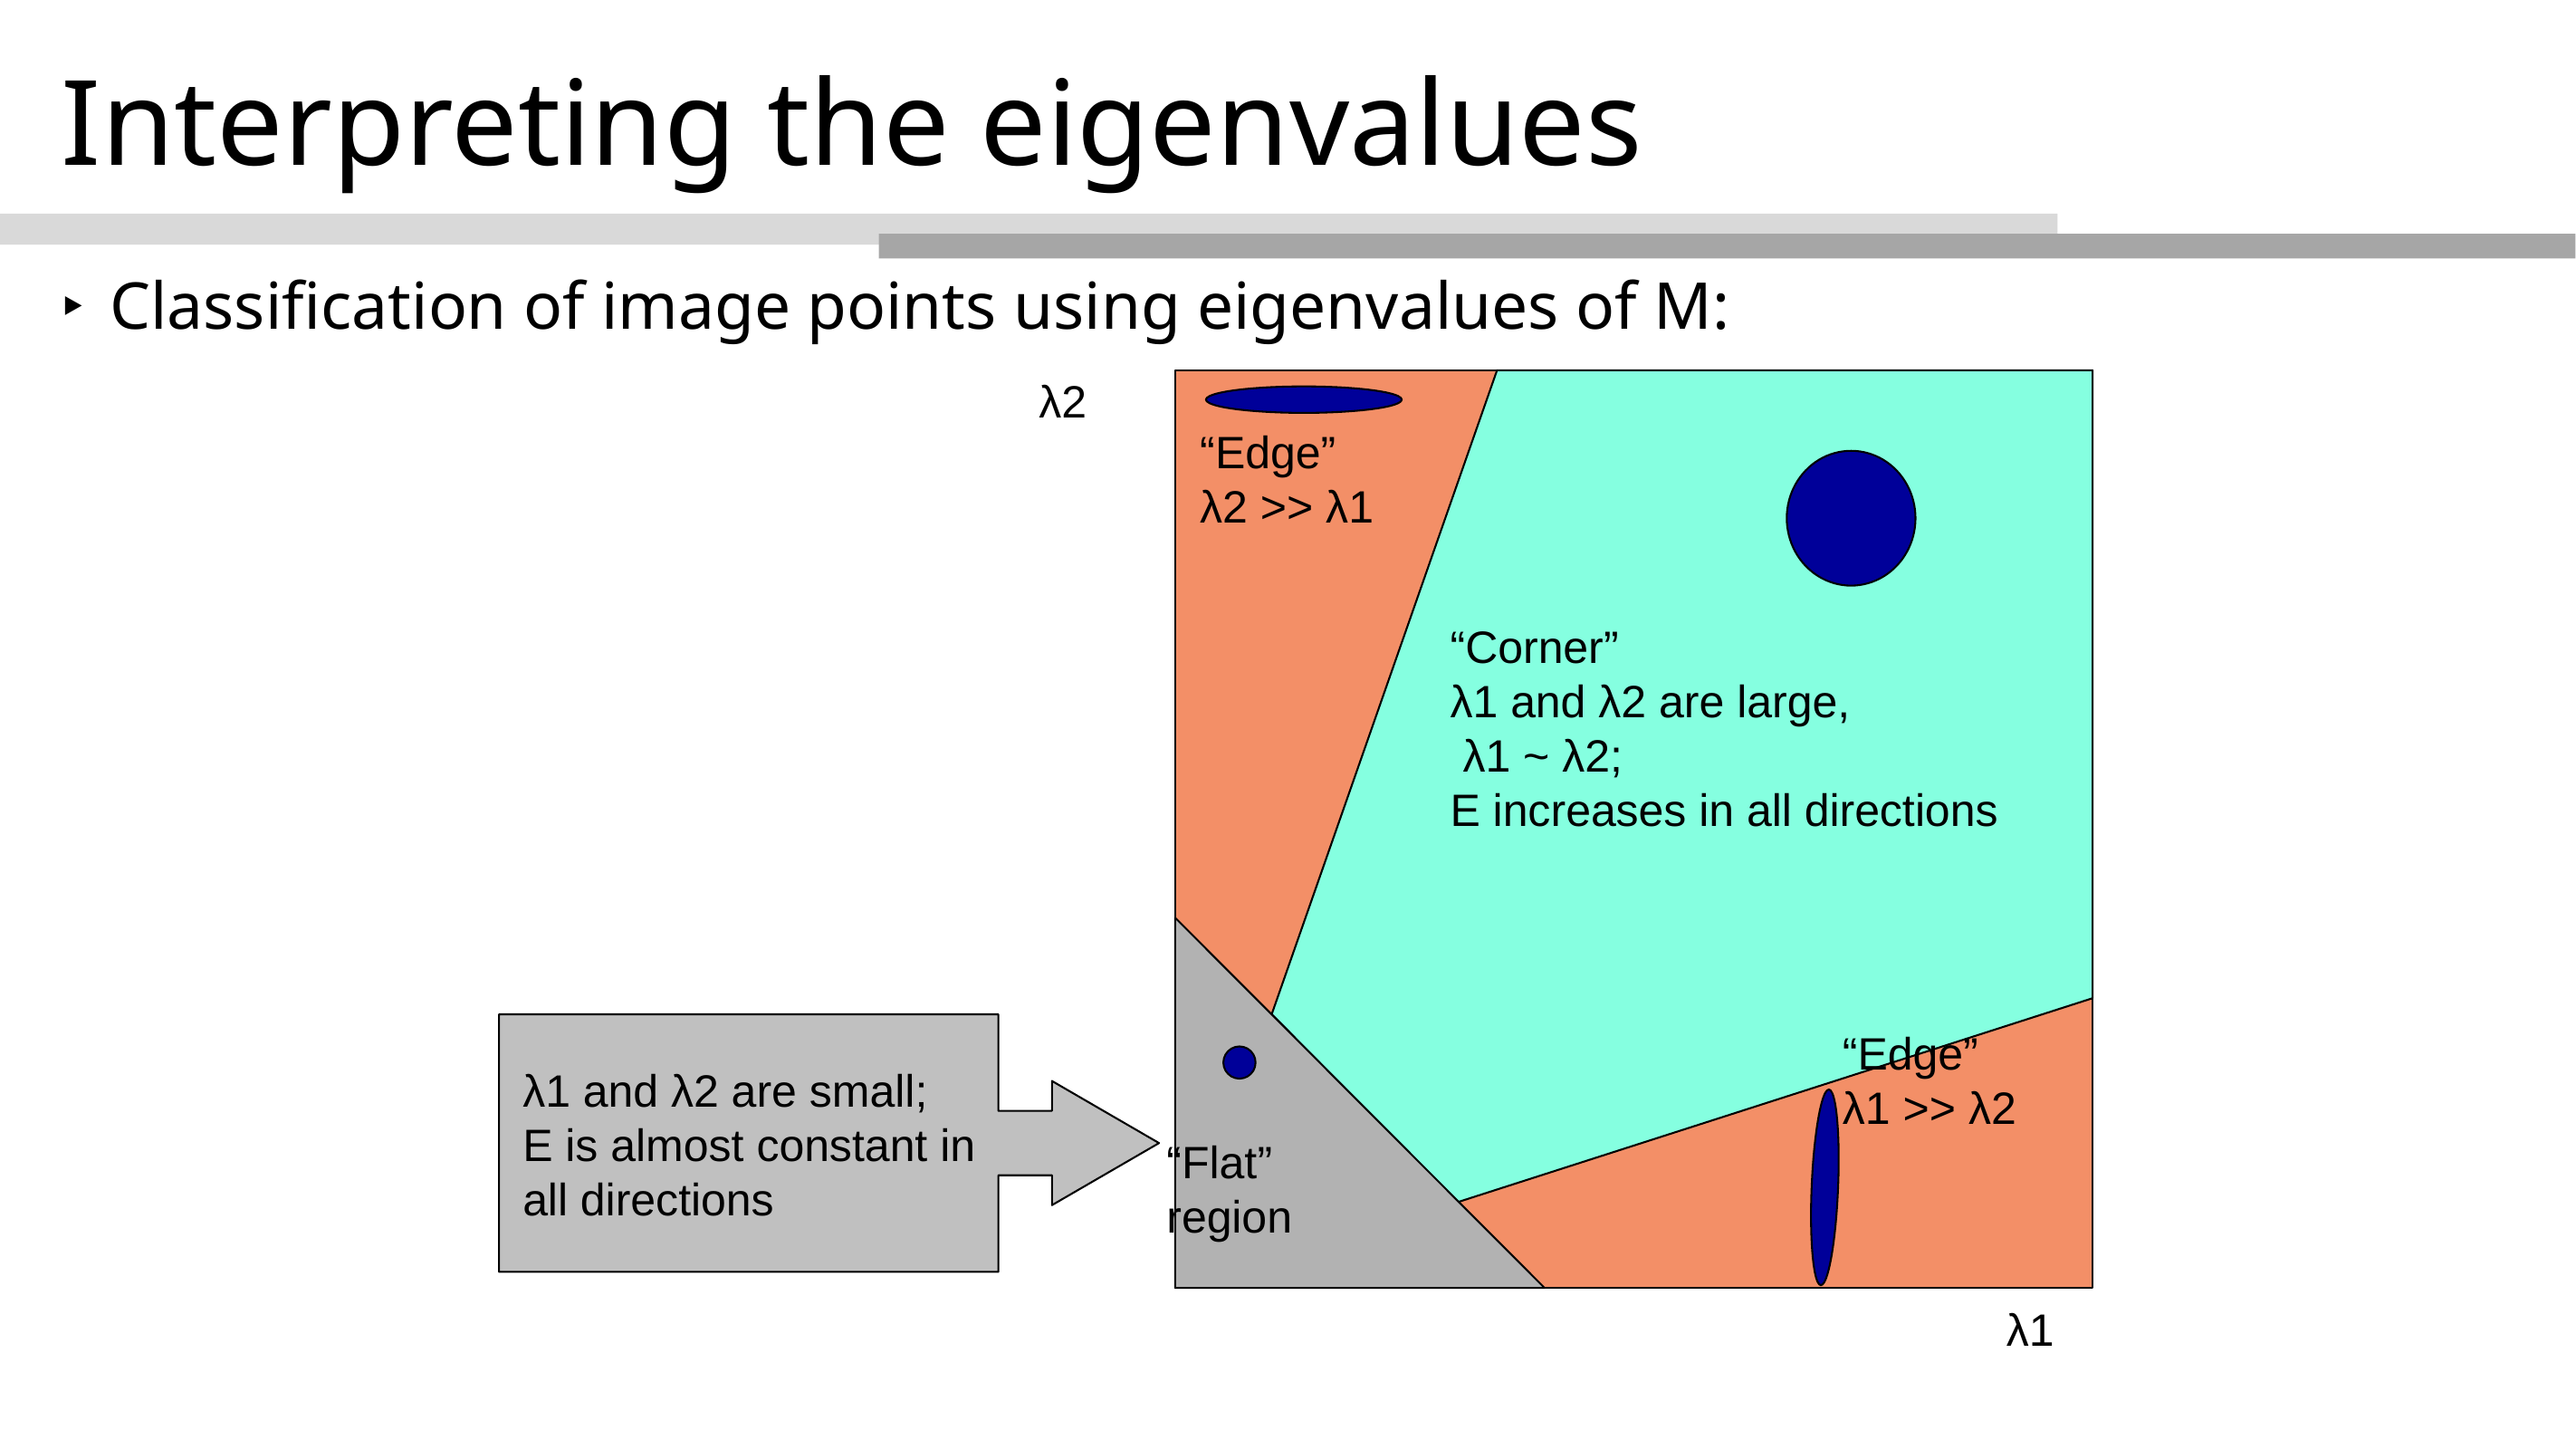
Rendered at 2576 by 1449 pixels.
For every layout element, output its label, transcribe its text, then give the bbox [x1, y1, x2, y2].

text_box λ1 [1998, 1293, 2160, 1363]
text_box [1174, 1159, 1545, 1289]
text_box “Flat” region [1159, 1125, 1417, 1250]
text_box [2040, 999, 2093, 1016]
text_box [1223, 1046, 1256, 1080]
text_box λ1 and λ2 are small; E is almost constant in all directions [514, 1053, 1014, 1233]
text_box [1014, 1080, 1159, 1205]
text_box “Edge” λ1 >> λ2 [1834, 1016, 2109, 1141]
list Classification of image points using eigenvalues of M: [47, 266, 2528, 1420]
text_box [1257, 369, 1497, 454]
text_box [1786, 450, 1916, 586]
text_box [499, 1013, 999, 1272]
text_box [1174, 435, 1437, 1012]
text_box λ2 [1030, 364, 1257, 435]
text_box [1460, 1082, 2093, 1289]
text_box [1811, 1089, 1839, 1286]
title Interpreting the eigenvalues [47, 29, 2524, 226]
text_box “Edge” λ2 >> λ1 [1192, 416, 1467, 540]
text_box [1174, 917, 1383, 1125]
text_box “Corner” λ1 and λ2 are large, λ1 ~ λ2; E increases in all directions [1442, 610, 2006, 844]
text_box [1205, 386, 1403, 413]
text_box [1271, 369, 2093, 1202]
